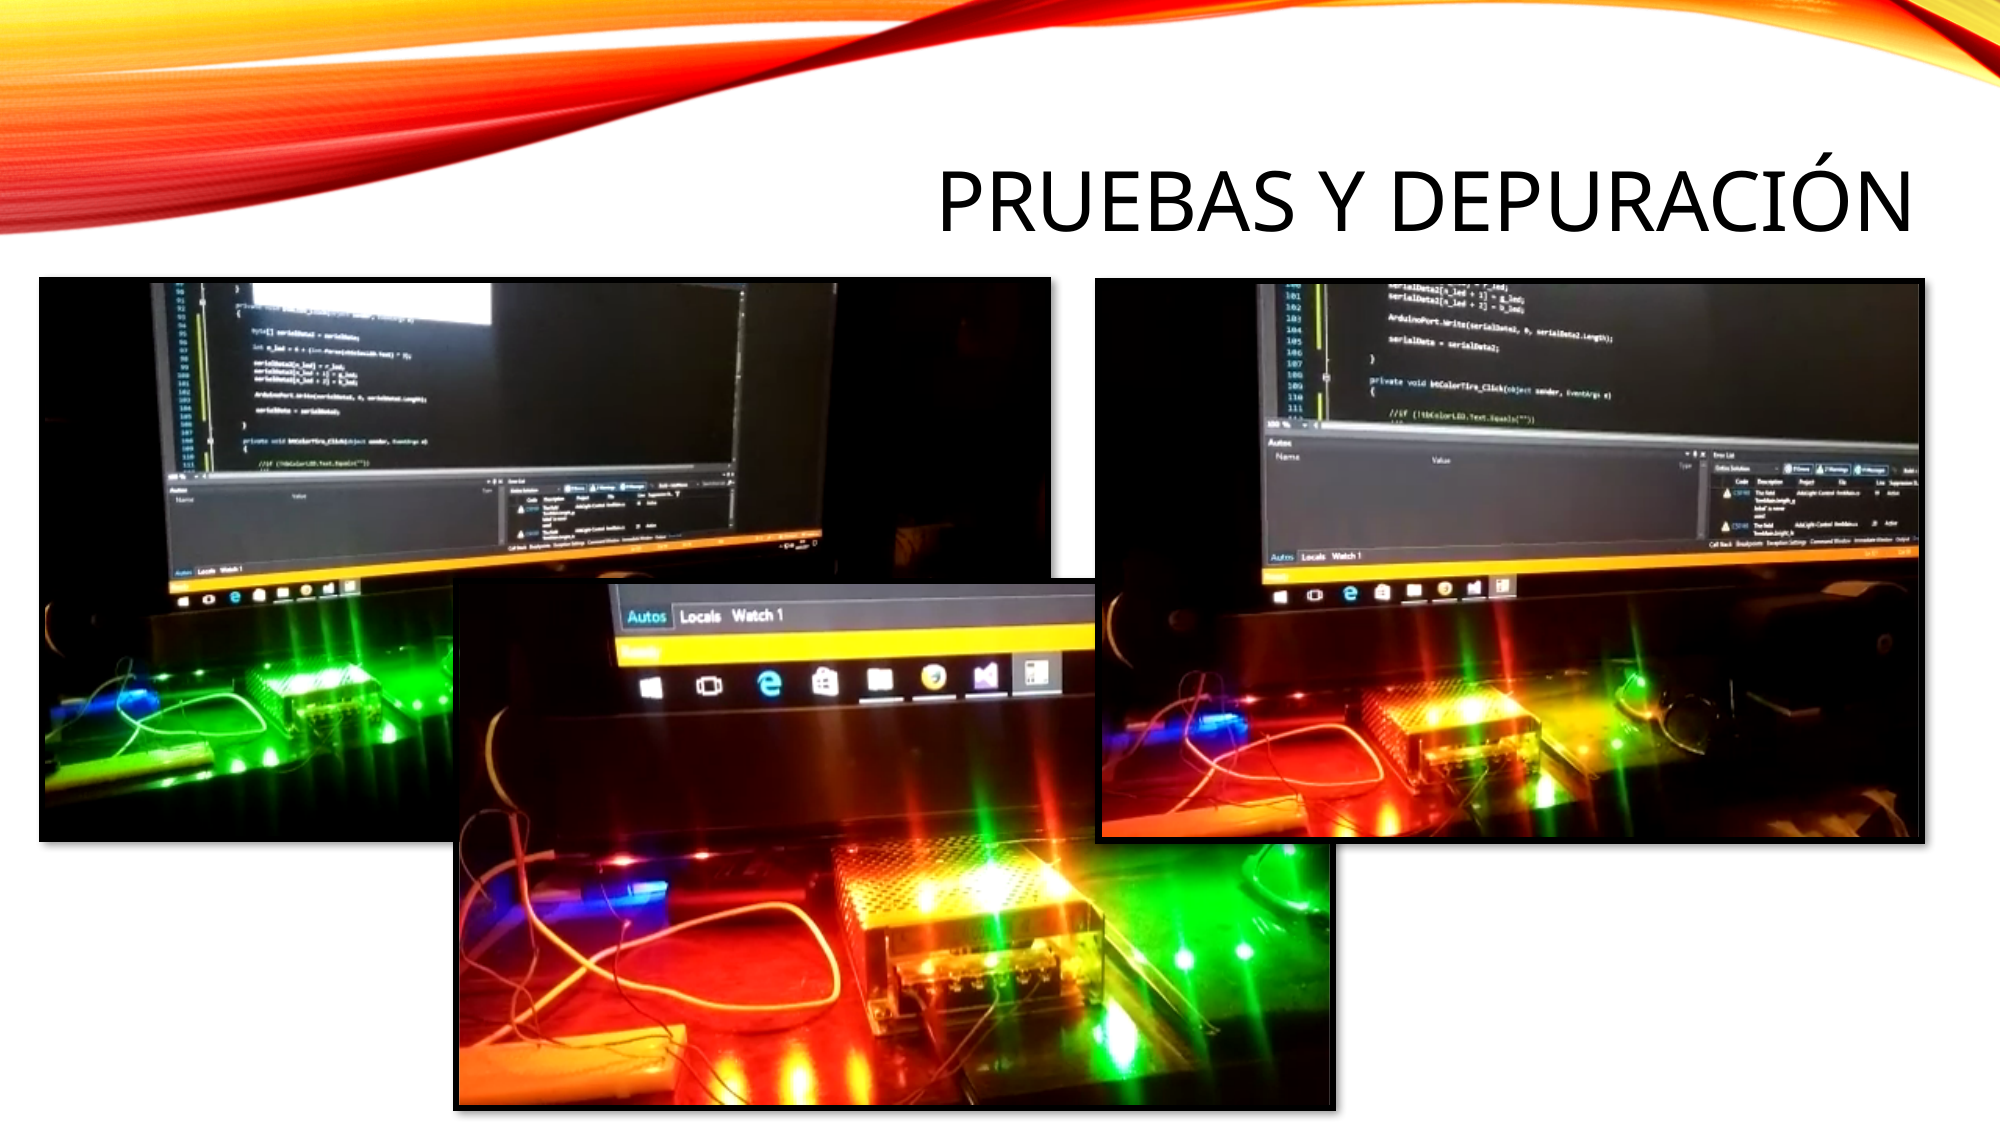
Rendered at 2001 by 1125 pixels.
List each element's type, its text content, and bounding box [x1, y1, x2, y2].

picture [0, 0, 2000, 237]
picture [45, 282, 1919, 1105]
title pruebas y depuración [520, 125, 1933, 285]
